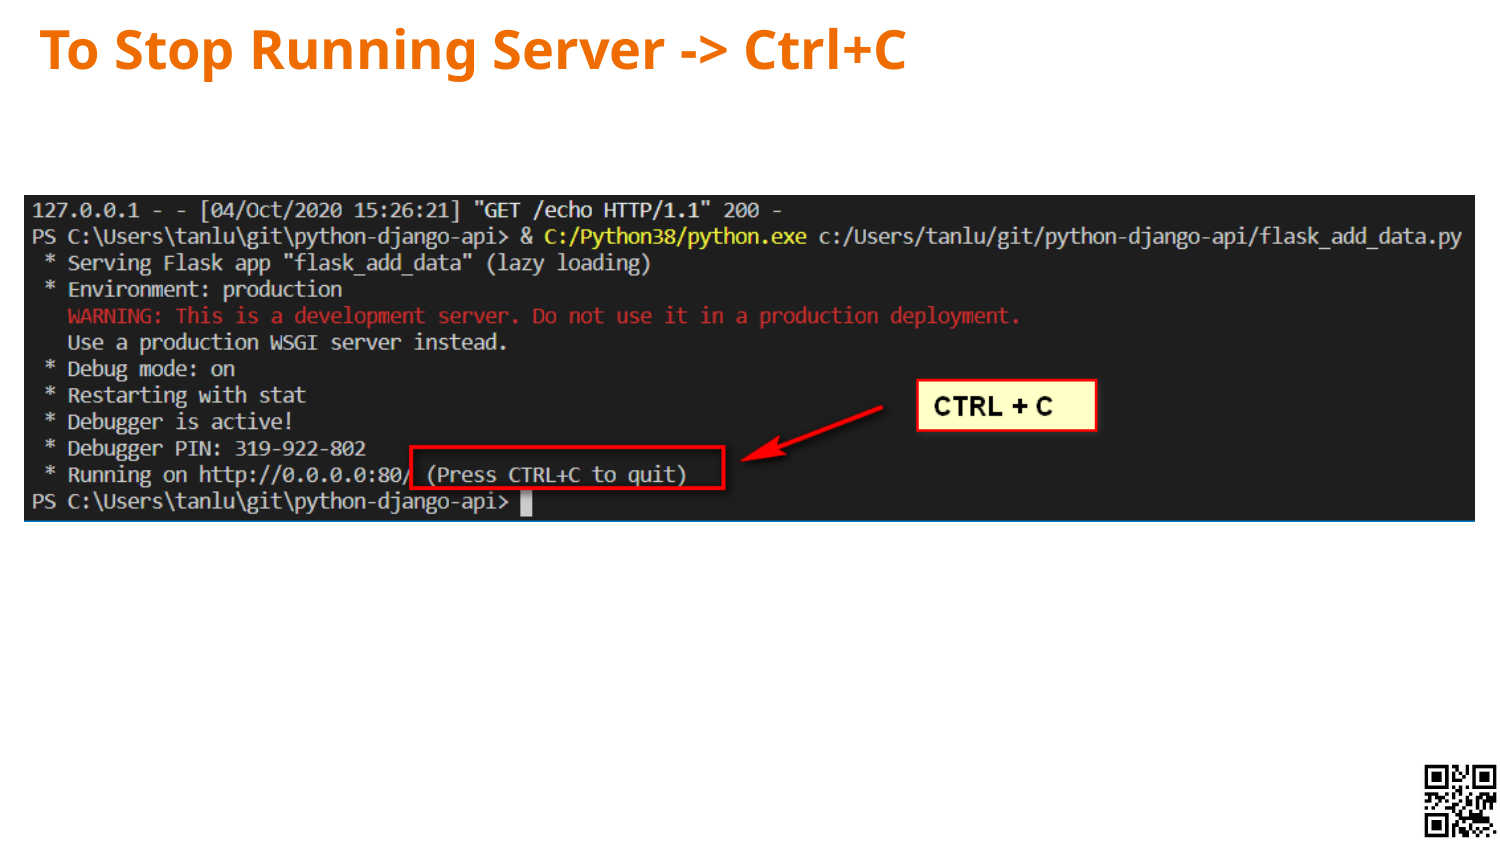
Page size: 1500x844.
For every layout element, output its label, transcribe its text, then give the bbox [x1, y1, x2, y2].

title To Stop Running Server -> Ctrl+C [24, 0, 1422, 86]
picture [1421, 762, 1500, 839]
picture [24, 194, 1476, 523]
